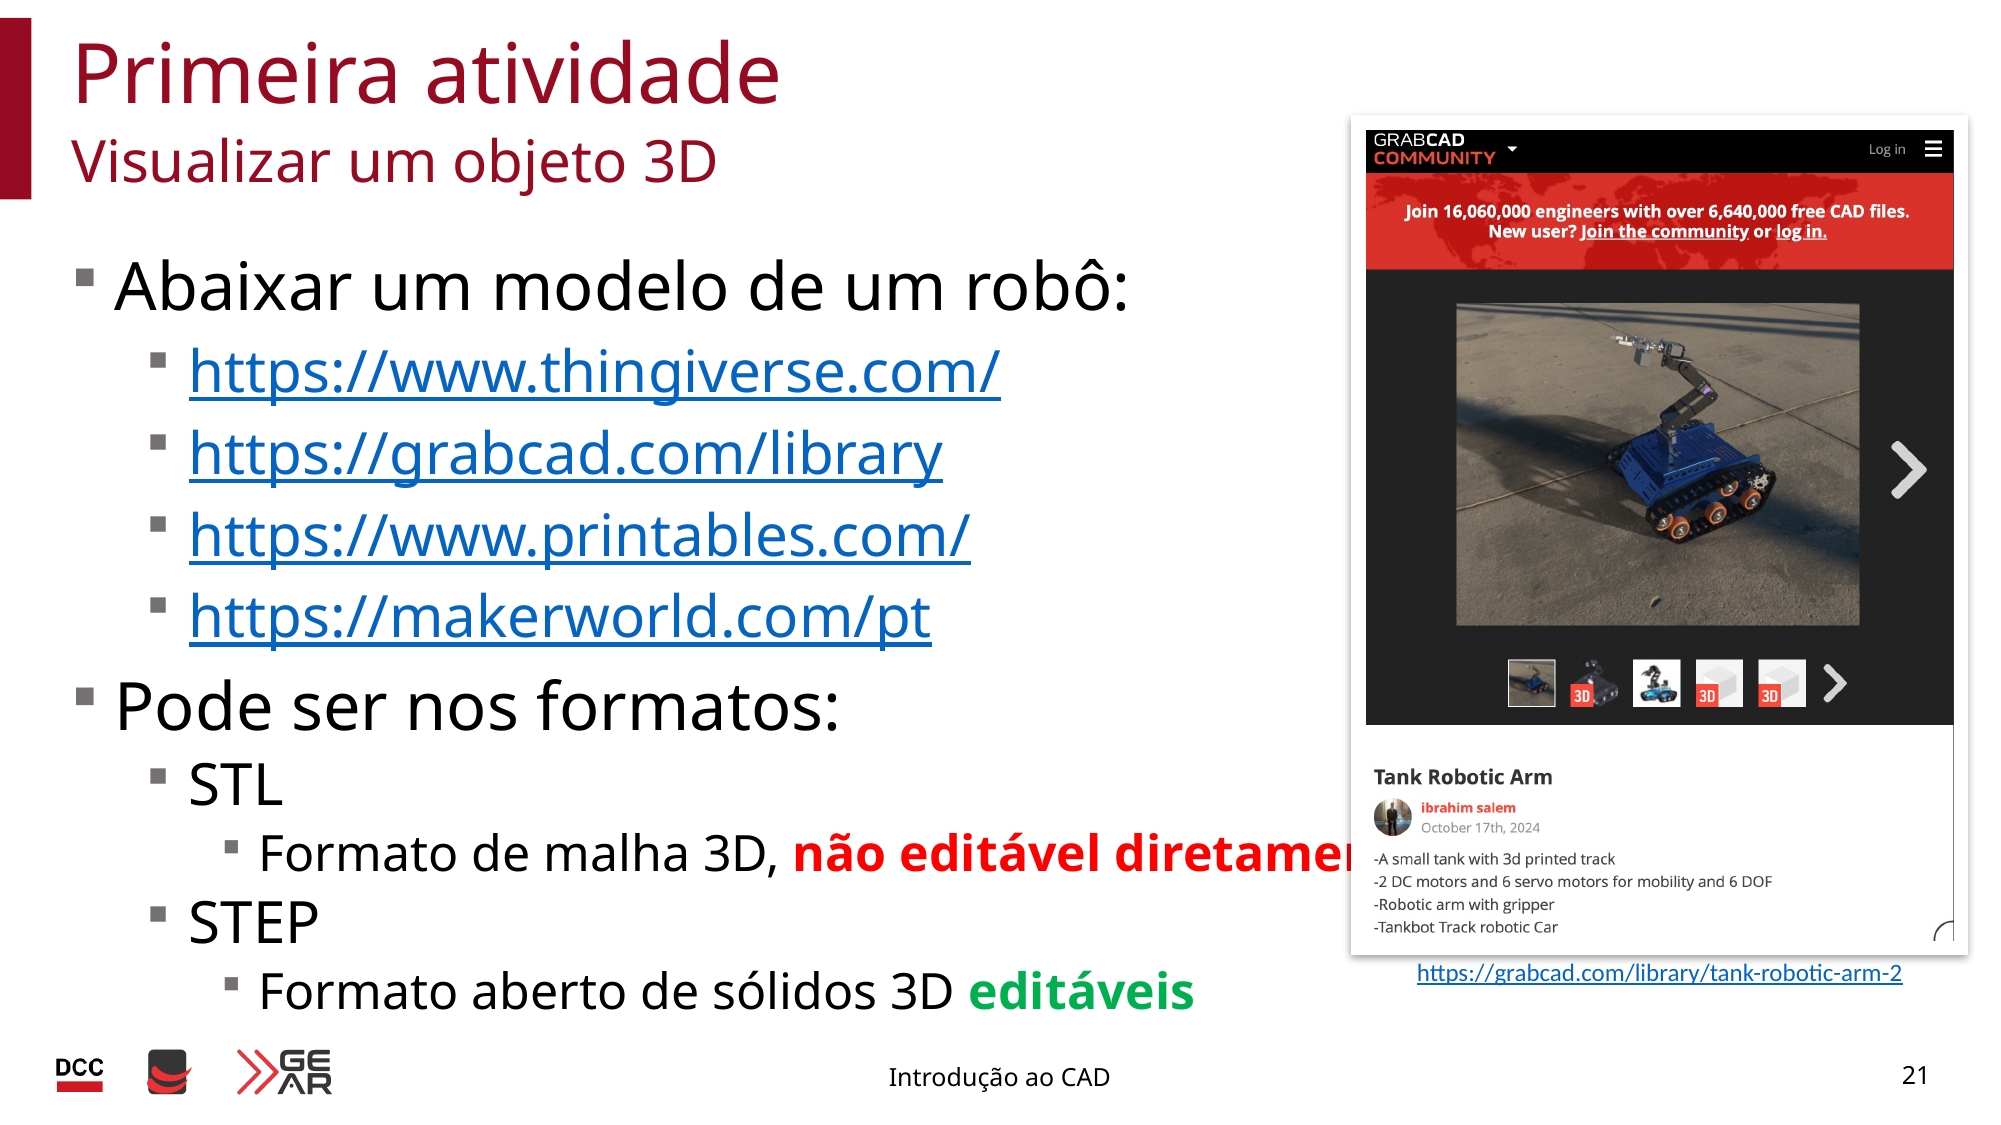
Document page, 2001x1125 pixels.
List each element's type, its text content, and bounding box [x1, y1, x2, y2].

slide_number 21 [1782, 1052, 1946, 1106]
footer Introdução ao CAD [409, 1052, 1591, 1106]
picture [56, 1052, 107, 1092]
picture [234, 1049, 334, 1095]
subtitle Visualizar um objeto 3D [56, 130, 1345, 200]
list Abaixar um modelo de um robô: https://www.thingiverse.com/ https://grabcad.com/library https://www.printables.com/ https://makerworld.com/pt Pode ser nos formatos: STL Formato de malha 3D, não editável diretamente STEP Formato aberto de sólidos 3D editáveis [56, 245, 1944, 1014]
picture [147, 1049, 193, 1095]
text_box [1365, 129, 1954, 995]
title Primeira atividade [56, 23, 1947, 130]
